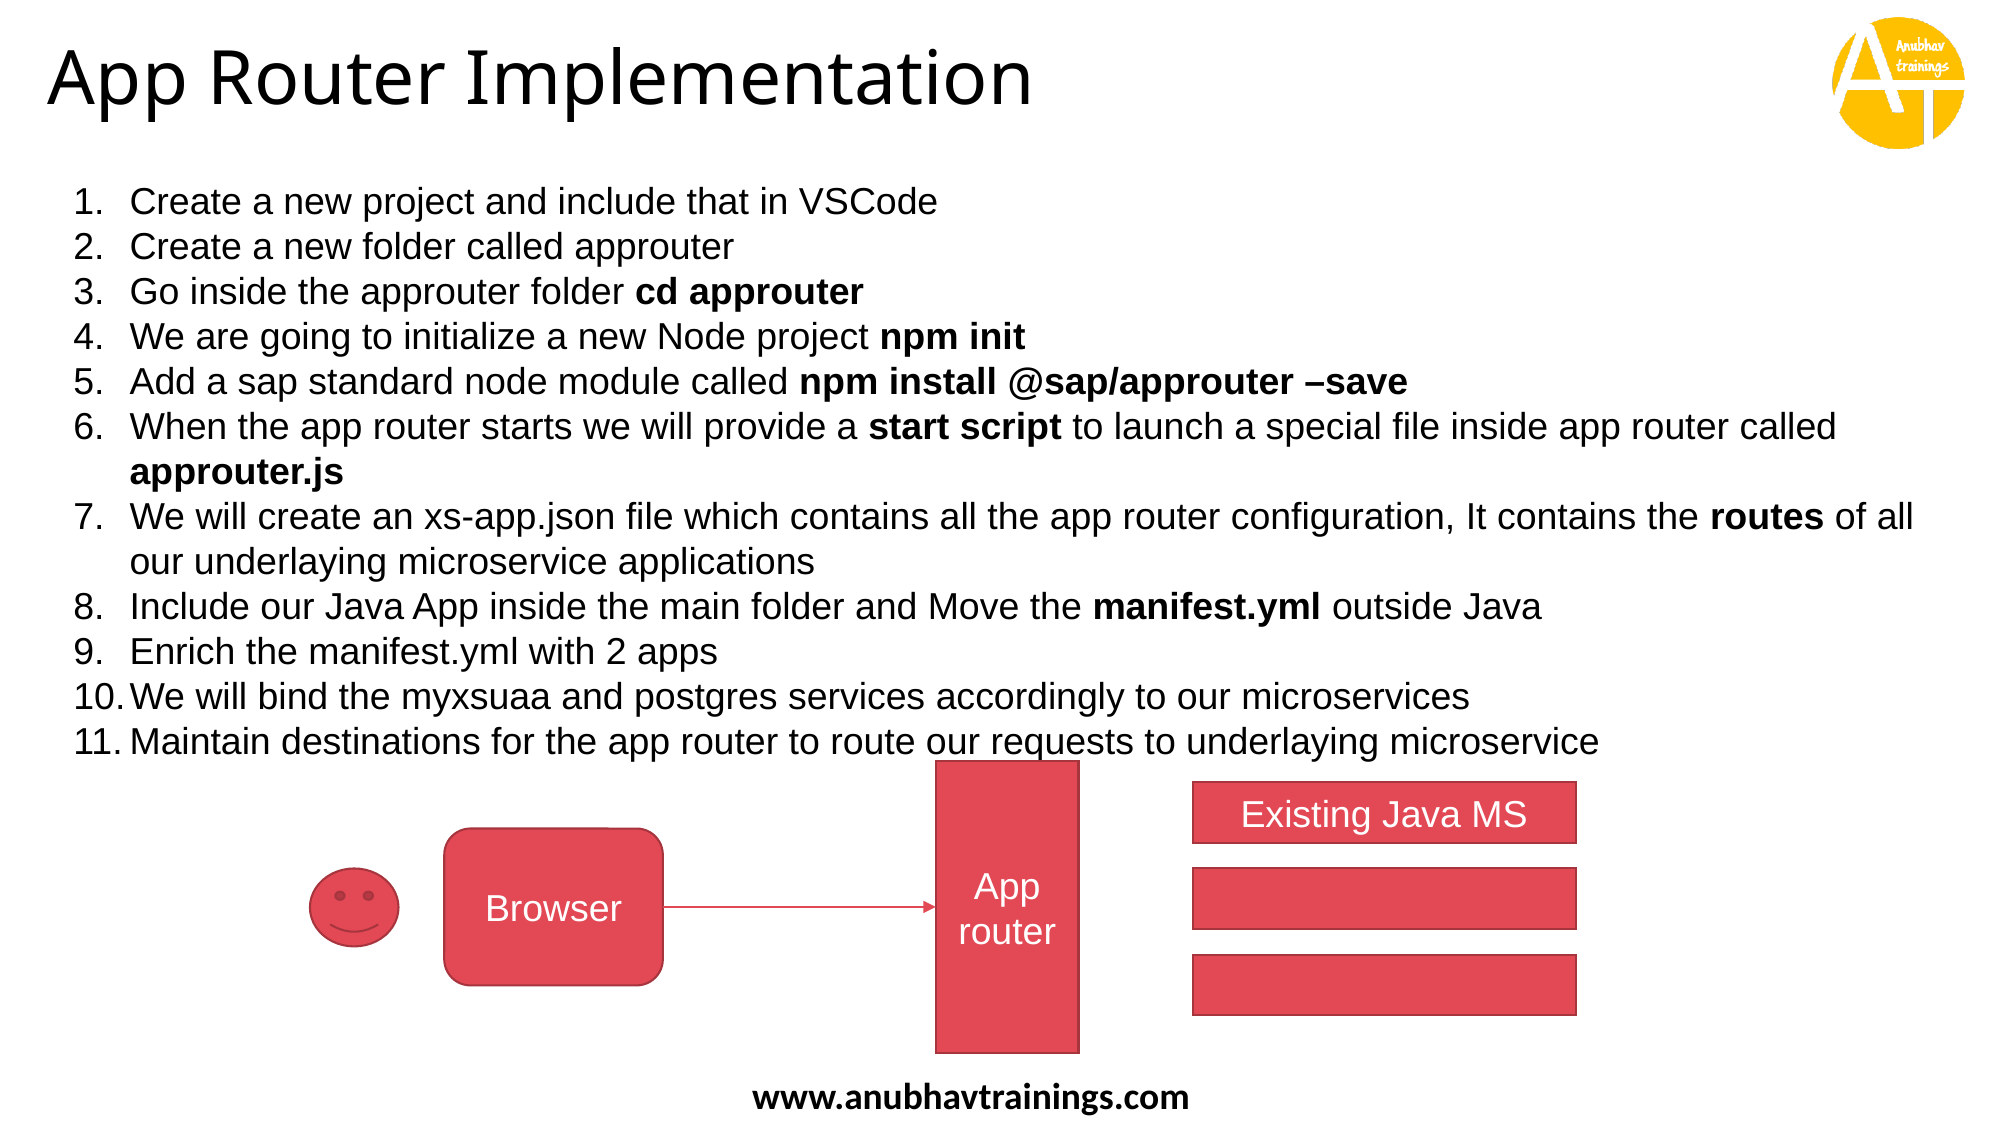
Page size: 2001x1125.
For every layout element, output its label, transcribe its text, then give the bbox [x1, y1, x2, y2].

text_box Browser [443, 827, 664, 987]
picture [1819, 8, 1972, 160]
text_box App router [935, 760, 1080, 1054]
text_box [1192, 867, 1577, 930]
text_box Existing Java MS [1192, 781, 1577, 844]
text_box www.anubhavtrainings.com [737, 1064, 1320, 1125]
text_box Create a new project and include that in VSCode Create a new folder called approuter Go inside the approuter folder cd approuter We are going to initialize a new Node project npm init Add a sap standard node module called npm install @sap/approuter –save When the app router starts we will provide a start script to launch a special file inside app router called approuter.js We will create an xs-app.json file which contains all the app router configuration, It contains the routes of all our underlaying microservice applications Include our Java App inside the main folder and Move the manifest.yml outside Java Enrich the manifest.yml with 2 apps We will bind the myxsuaa and postgres services accordingly to our microservices Maintain destinations for the app router to route our requests to underlaying microservice [58, 169, 1972, 770]
text_box [308, 867, 400, 948]
text_box [1192, 954, 1577, 1016]
text_box App Router Implementation [27, 15, 1819, 133]
